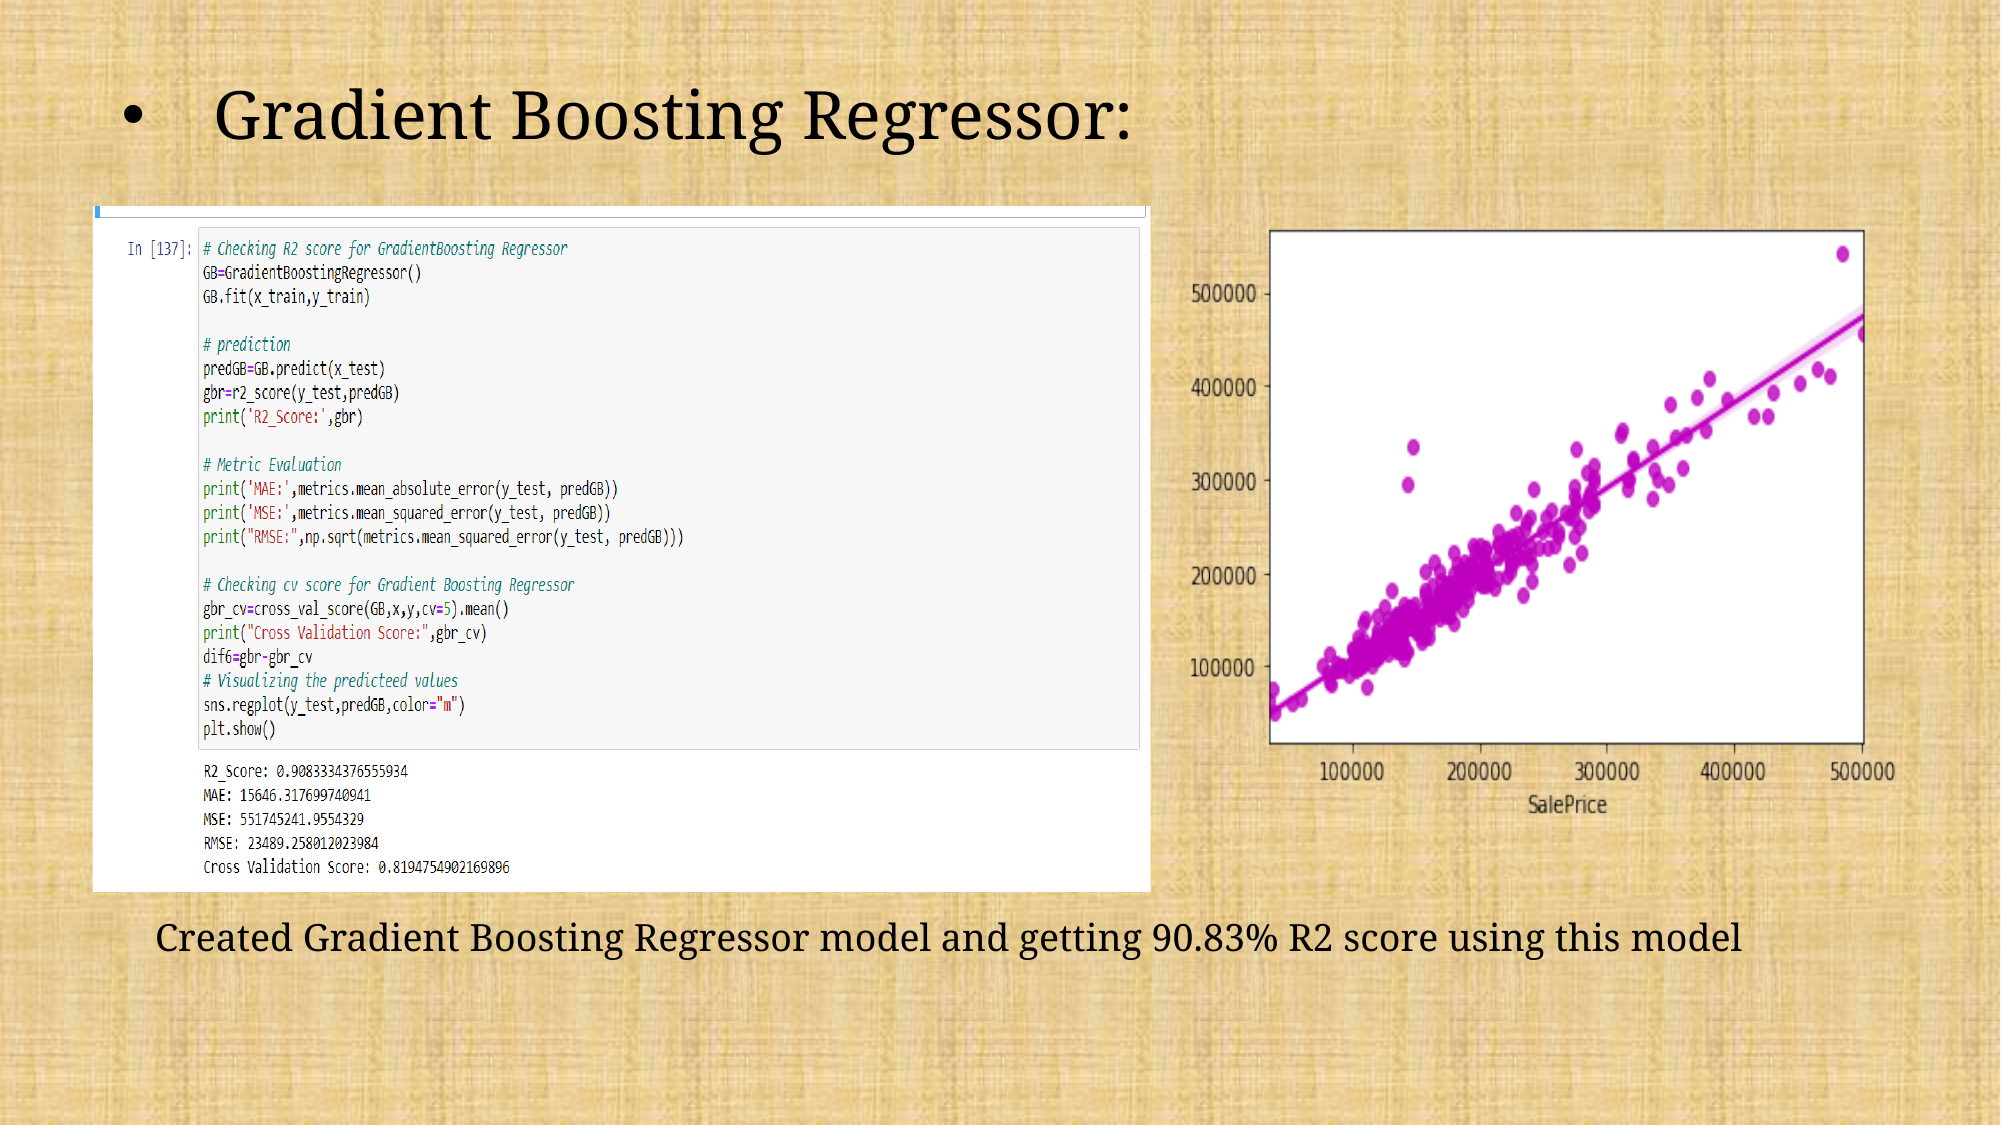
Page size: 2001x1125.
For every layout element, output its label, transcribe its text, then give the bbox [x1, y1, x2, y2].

text_box Gradient Boosting Regressor: [106, 65, 1901, 161]
text_box Created Gradient Boosting Regressor model and getting 90.83% R2 score using this model [140, 906, 1901, 967]
picture [0, 0, 2001, 1125]
